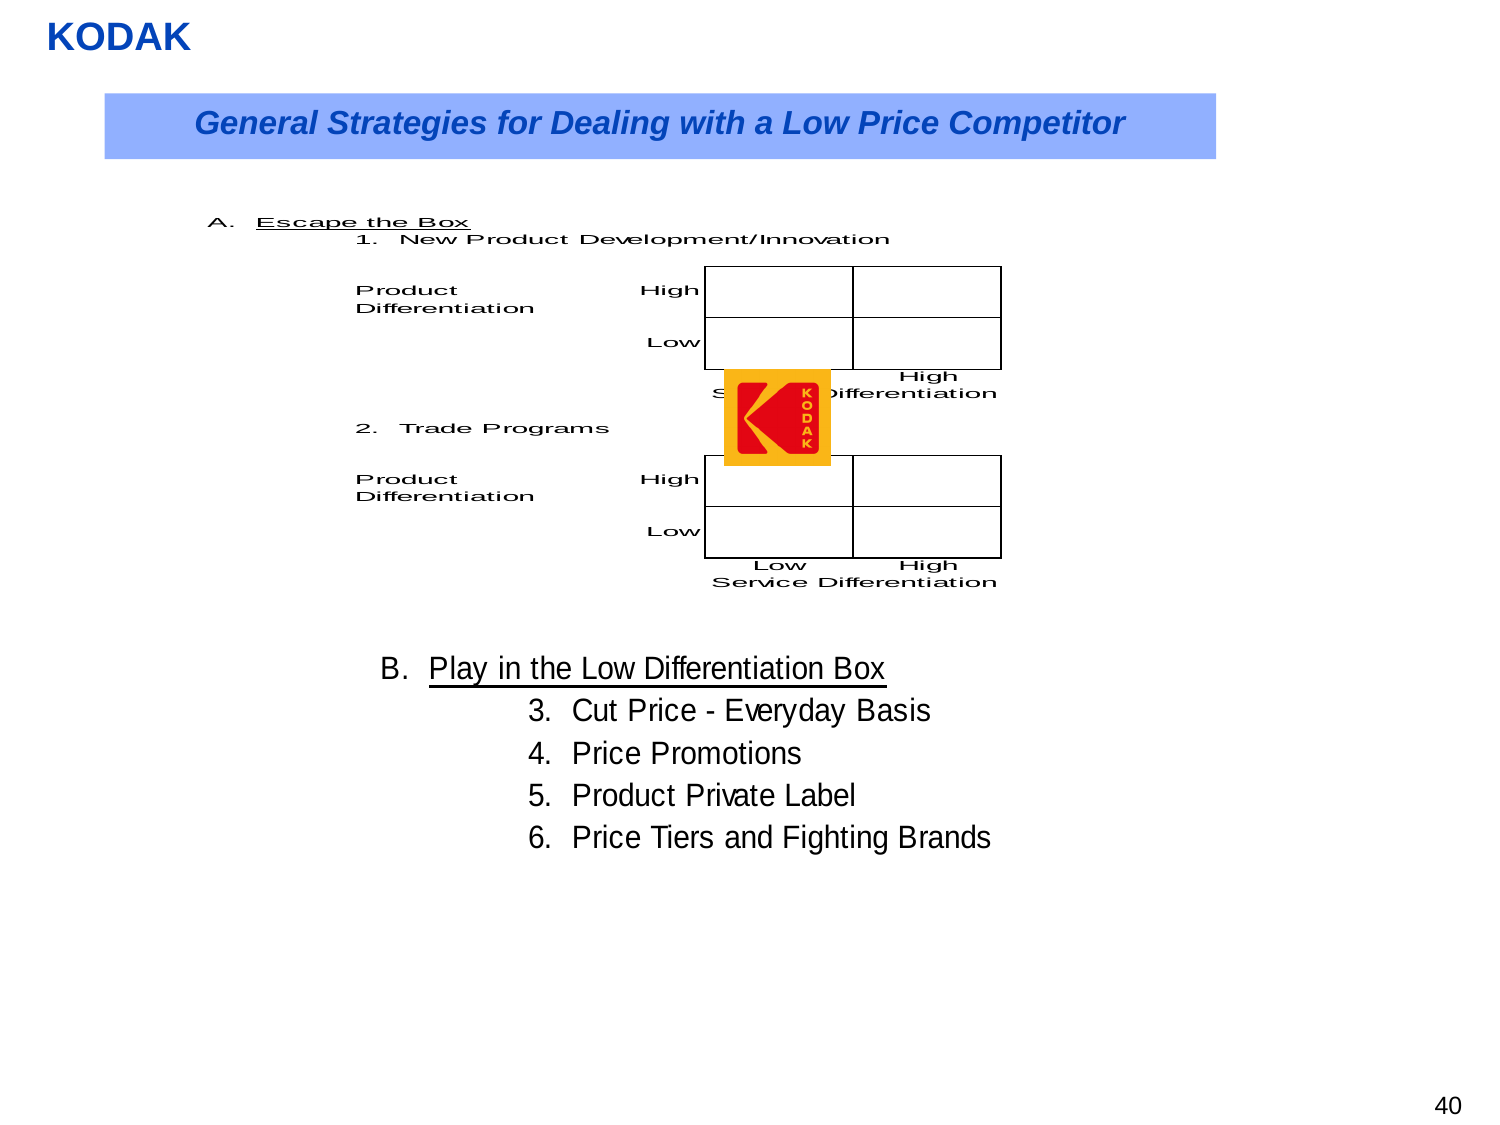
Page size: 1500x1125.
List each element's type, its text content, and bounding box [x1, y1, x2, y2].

text_box General Strategies for Dealing with a Low Price Competitor [104, 93, 1217, 160]
picture [199, 213, 1151, 594]
picture [372, 647, 1028, 862]
title KODAK [46, 10, 1490, 59]
slide_number 39 [1149, 1089, 1463, 1121]
